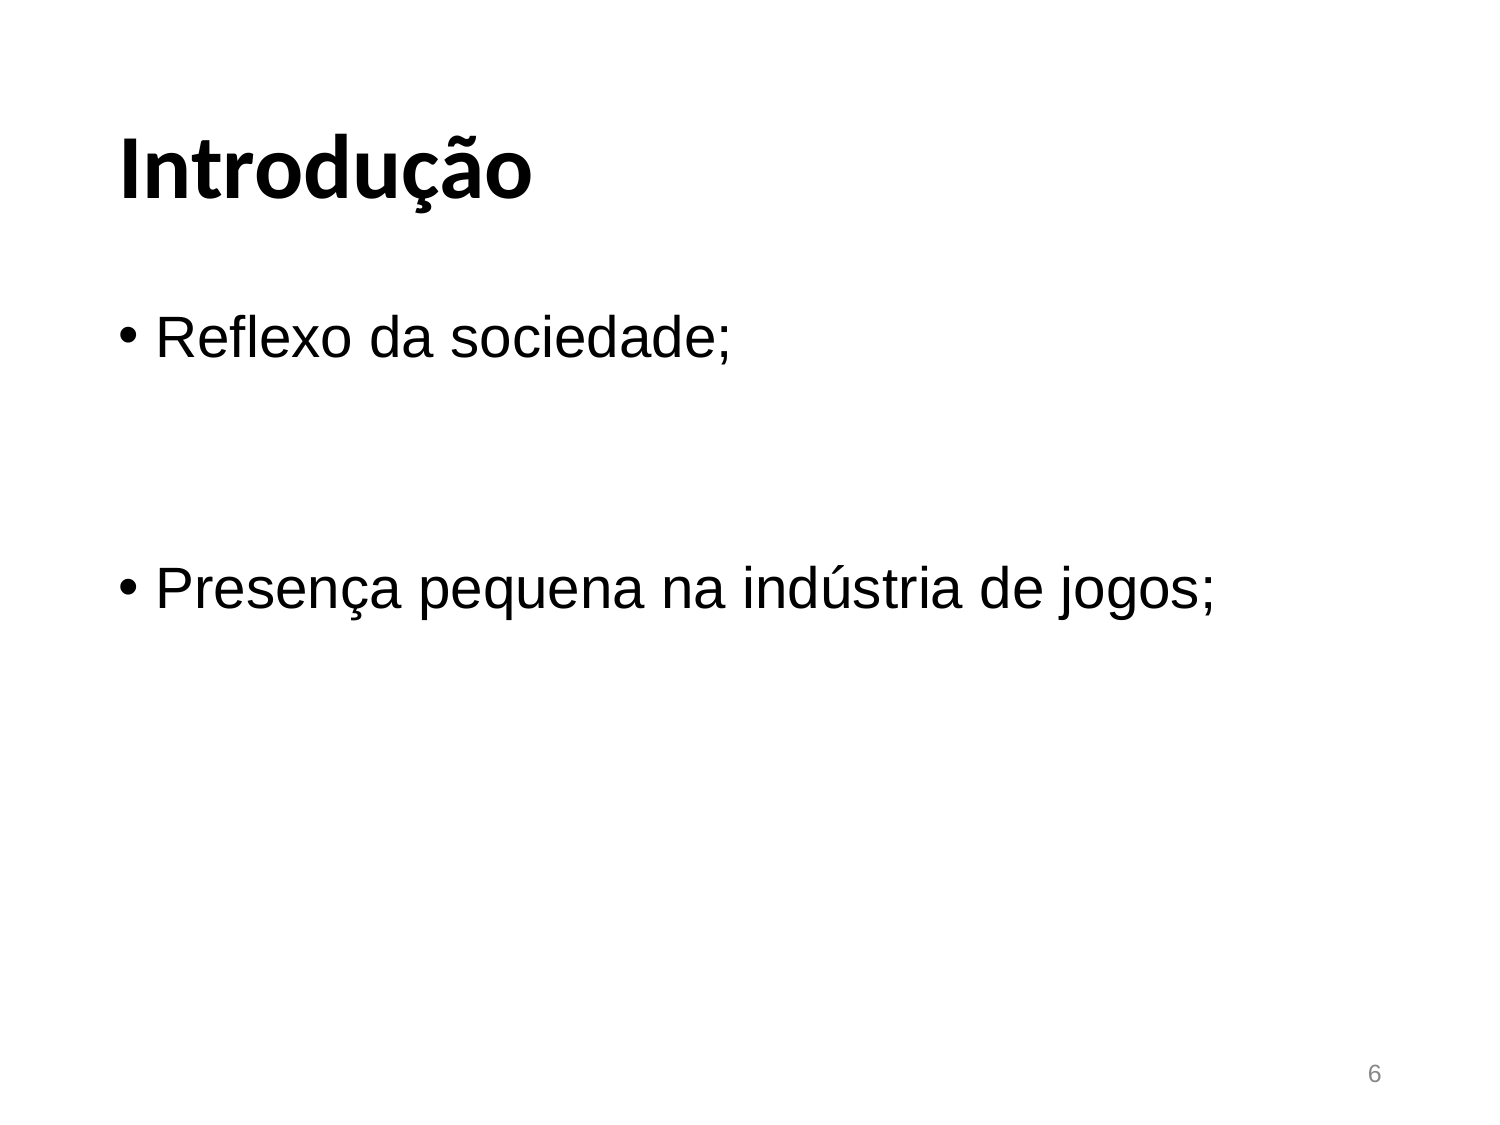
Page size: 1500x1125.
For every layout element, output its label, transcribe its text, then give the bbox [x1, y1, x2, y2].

list Reflexo da sociedade; Presença pequena na indústria de jogos; [103, 299, 1397, 1014]
title Introdução [103, 59, 1397, 278]
slide_number ‹#› [1059, 1042, 1397, 1103]
